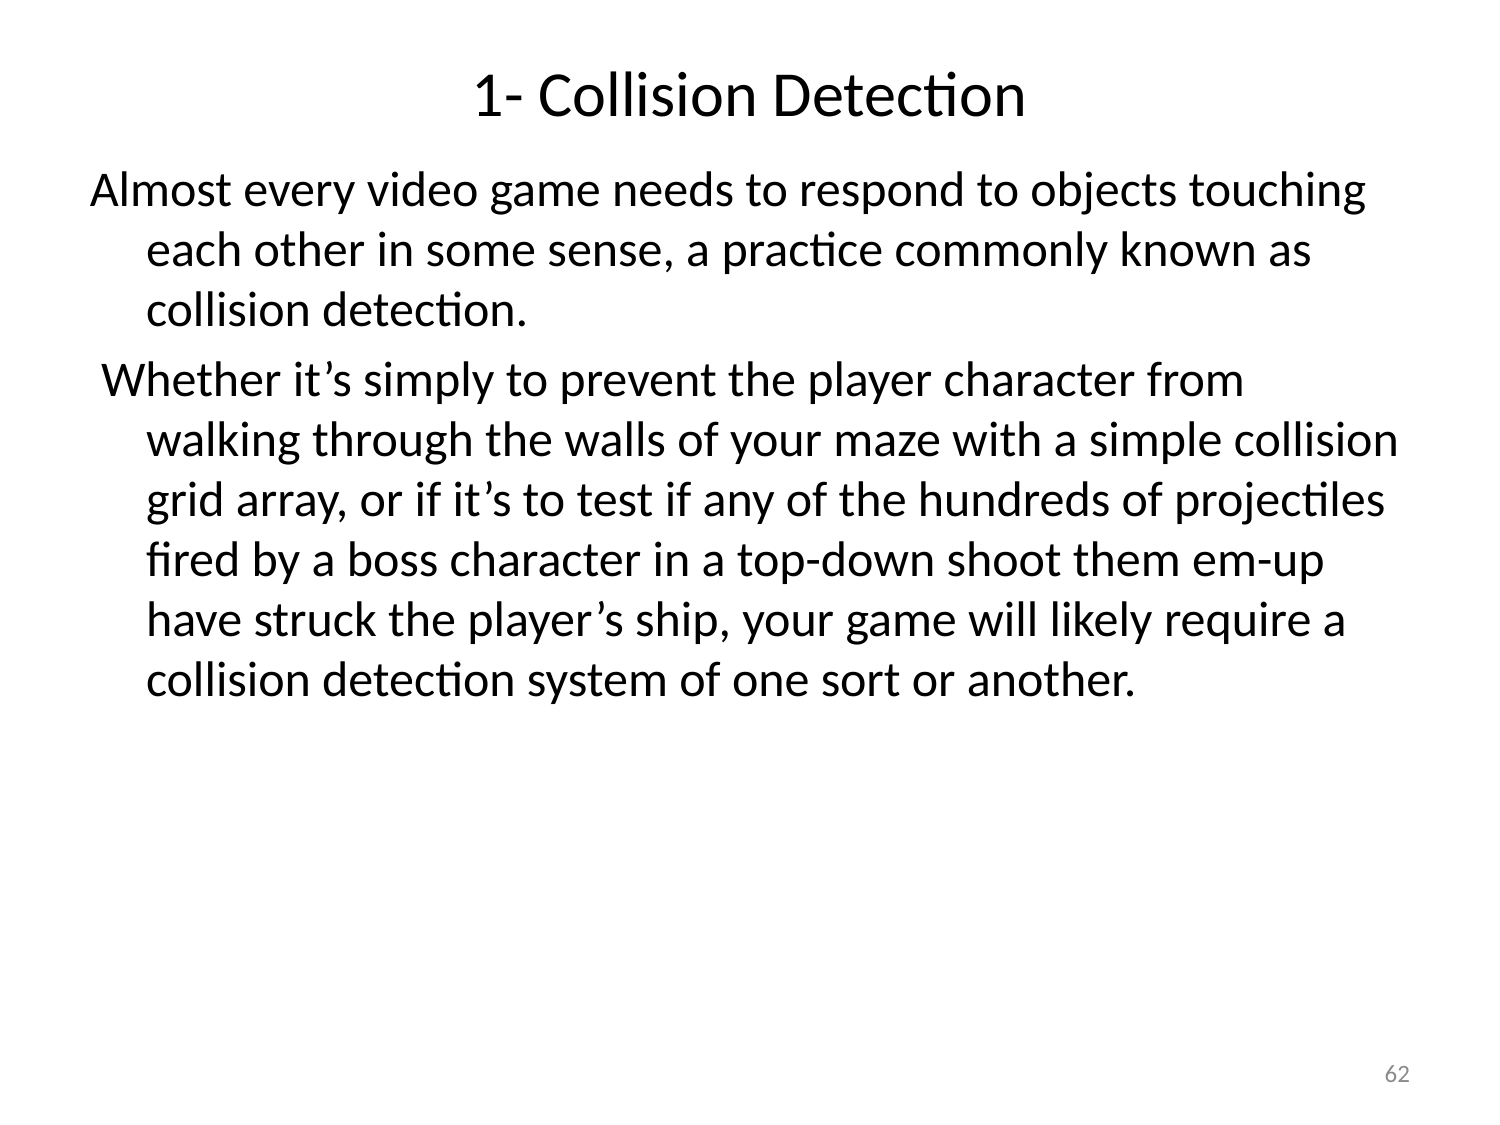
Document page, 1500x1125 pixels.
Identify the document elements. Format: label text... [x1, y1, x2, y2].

text_box 1- Collision Detection [75, 45, 1425, 138]
text_box Almost every video game needs to respond to objects touching each other in some sense, a practice commonly known as collision detection. Whether it’s simply to prevent the player character from walking through the walls of your maze with a simple collision grid array, or if it’s to test if any of the hundreds of projectiles fired by a boss character in a top-down shoot them em-up have struck the player’s ship, your game will likely require a collision detection system of one sort or another. [75, 148, 1425, 1005]
text_box 62 [1074, 1042, 1425, 1103]
